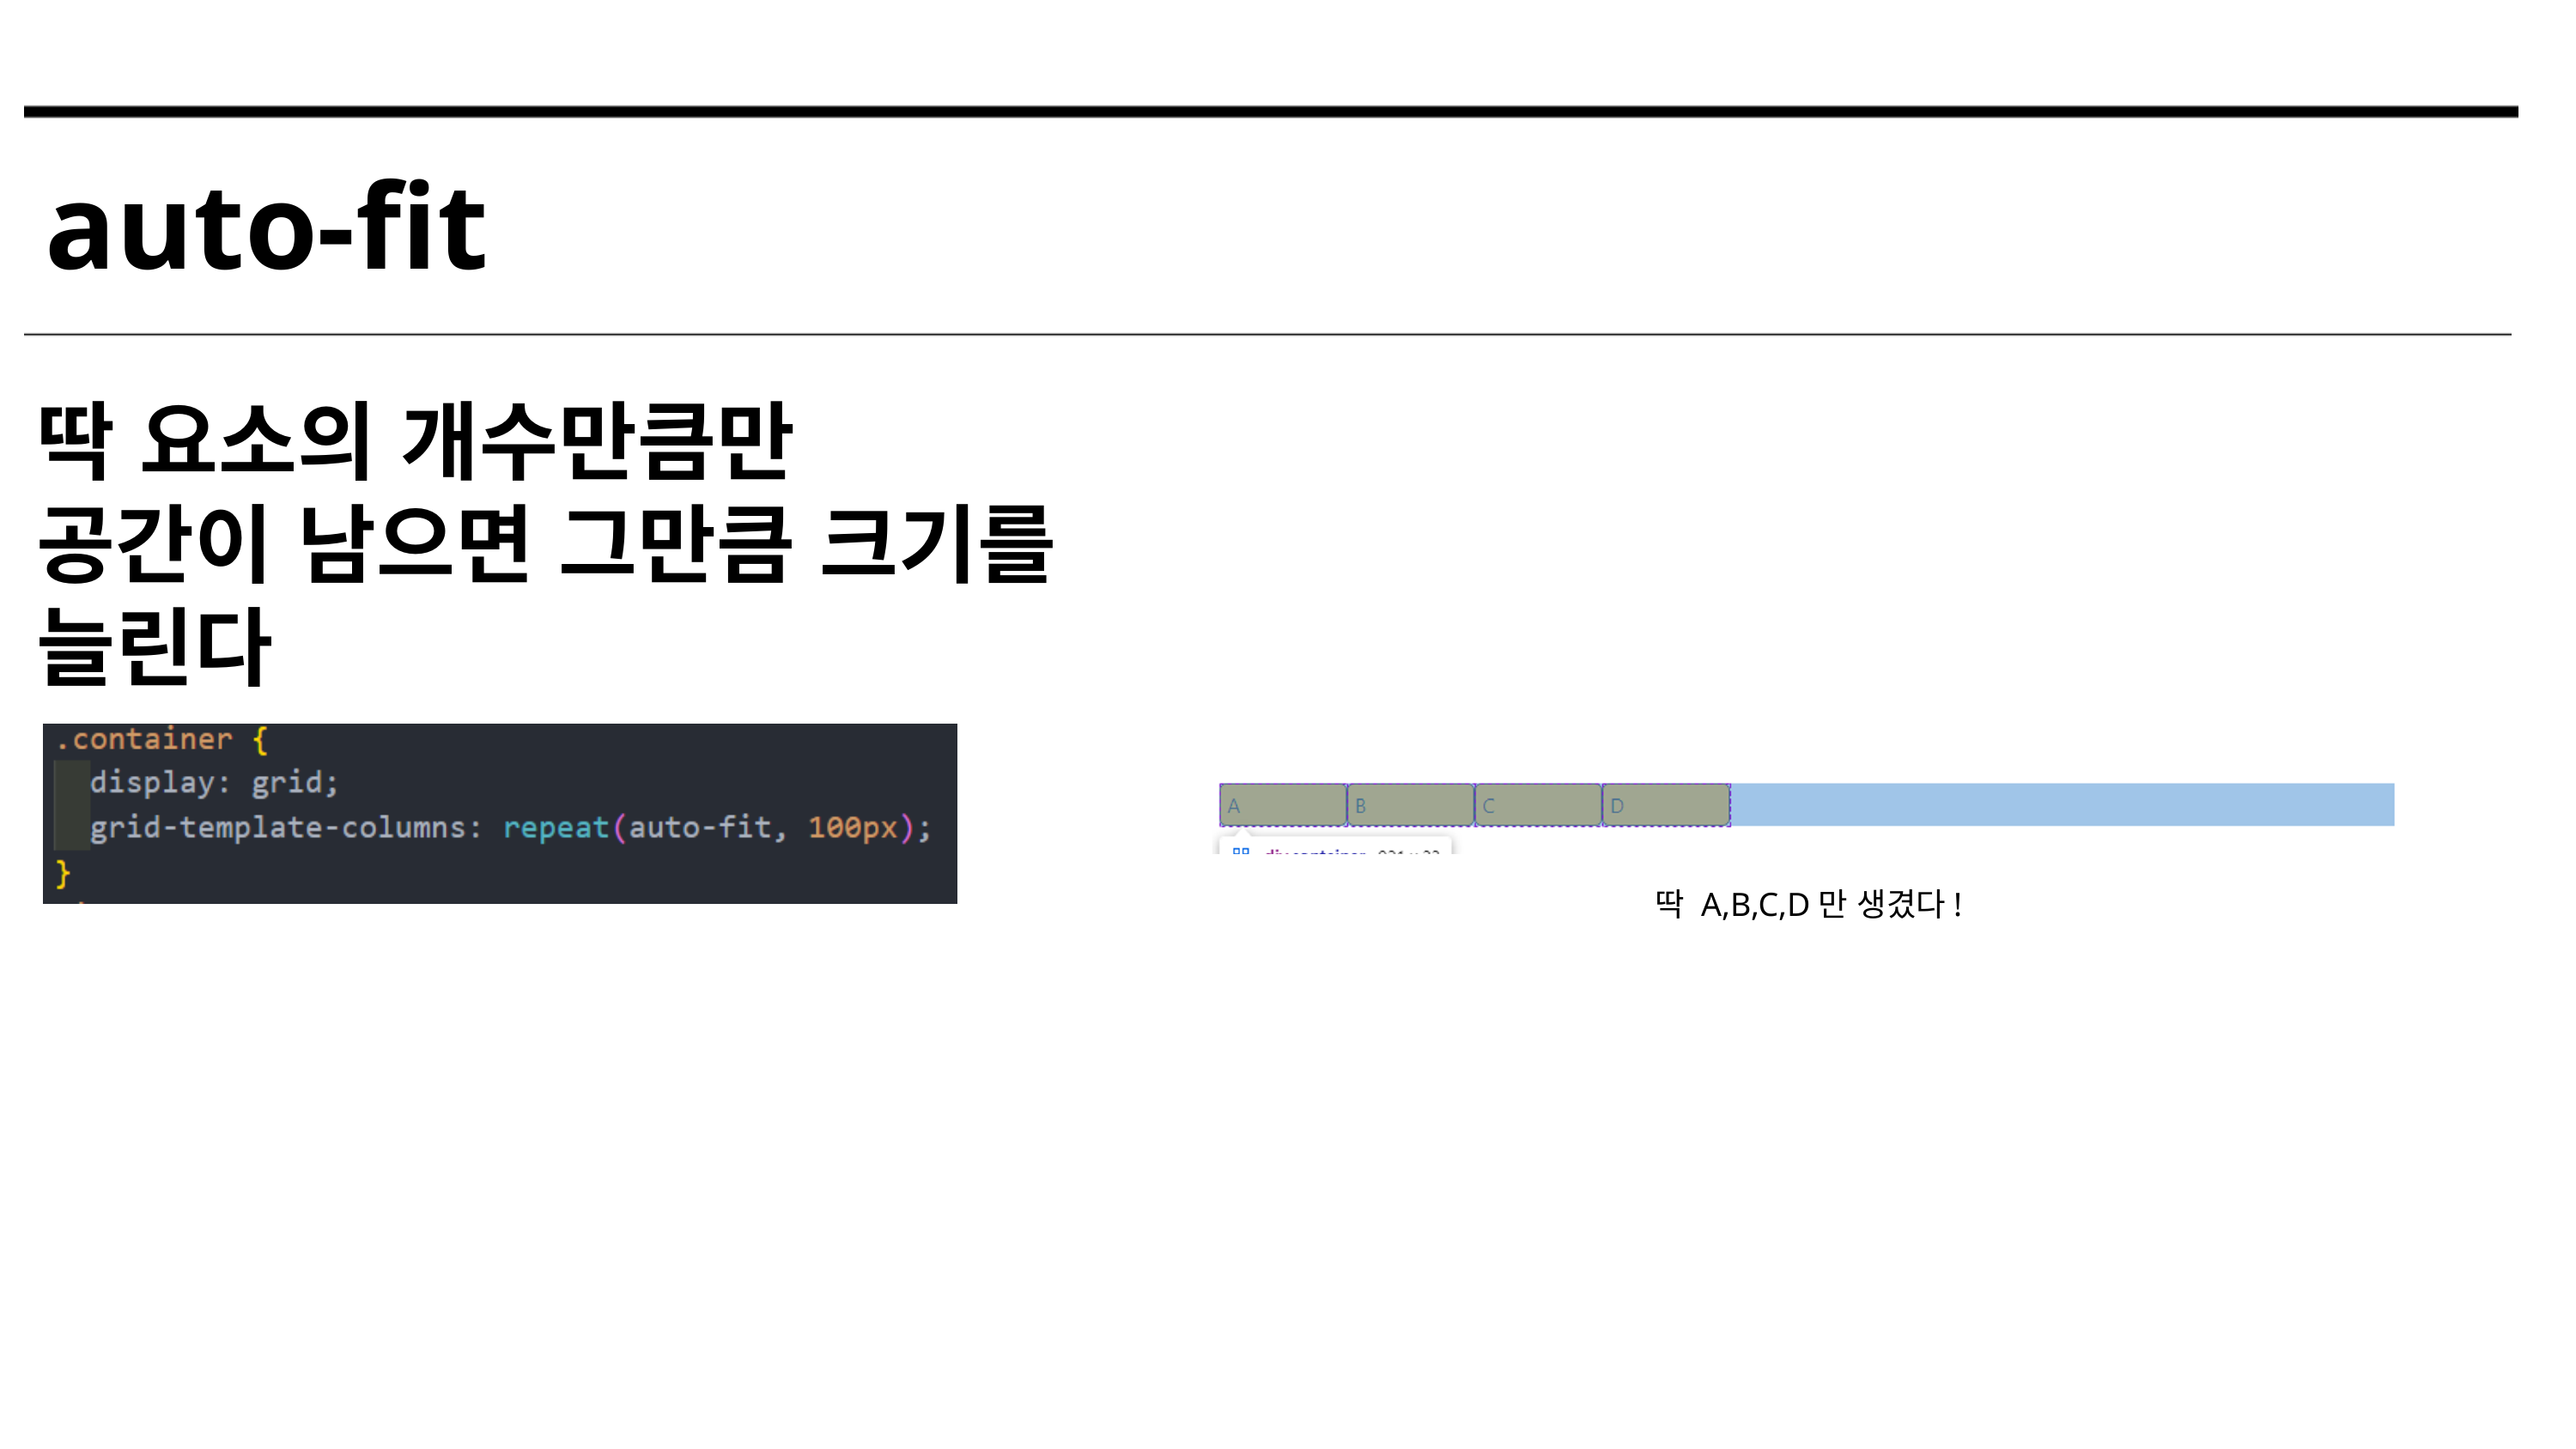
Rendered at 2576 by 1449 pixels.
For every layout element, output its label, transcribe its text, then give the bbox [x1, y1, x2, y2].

text_box 딱 요소의 개수만큼만 공간이 남으면 그만큼 크기를 늘린다 [24, 380, 1267, 703]
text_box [24, 331, 2512, 338]
text_box 딱 A,B,C,D만 생겼다! [1642, 877, 2351, 929]
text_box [23, 89, 2519, 135]
picture [1212, 773, 2405, 854]
text_box auto-fit [32, 144, 1674, 300]
picture [42, 724, 957, 904]
